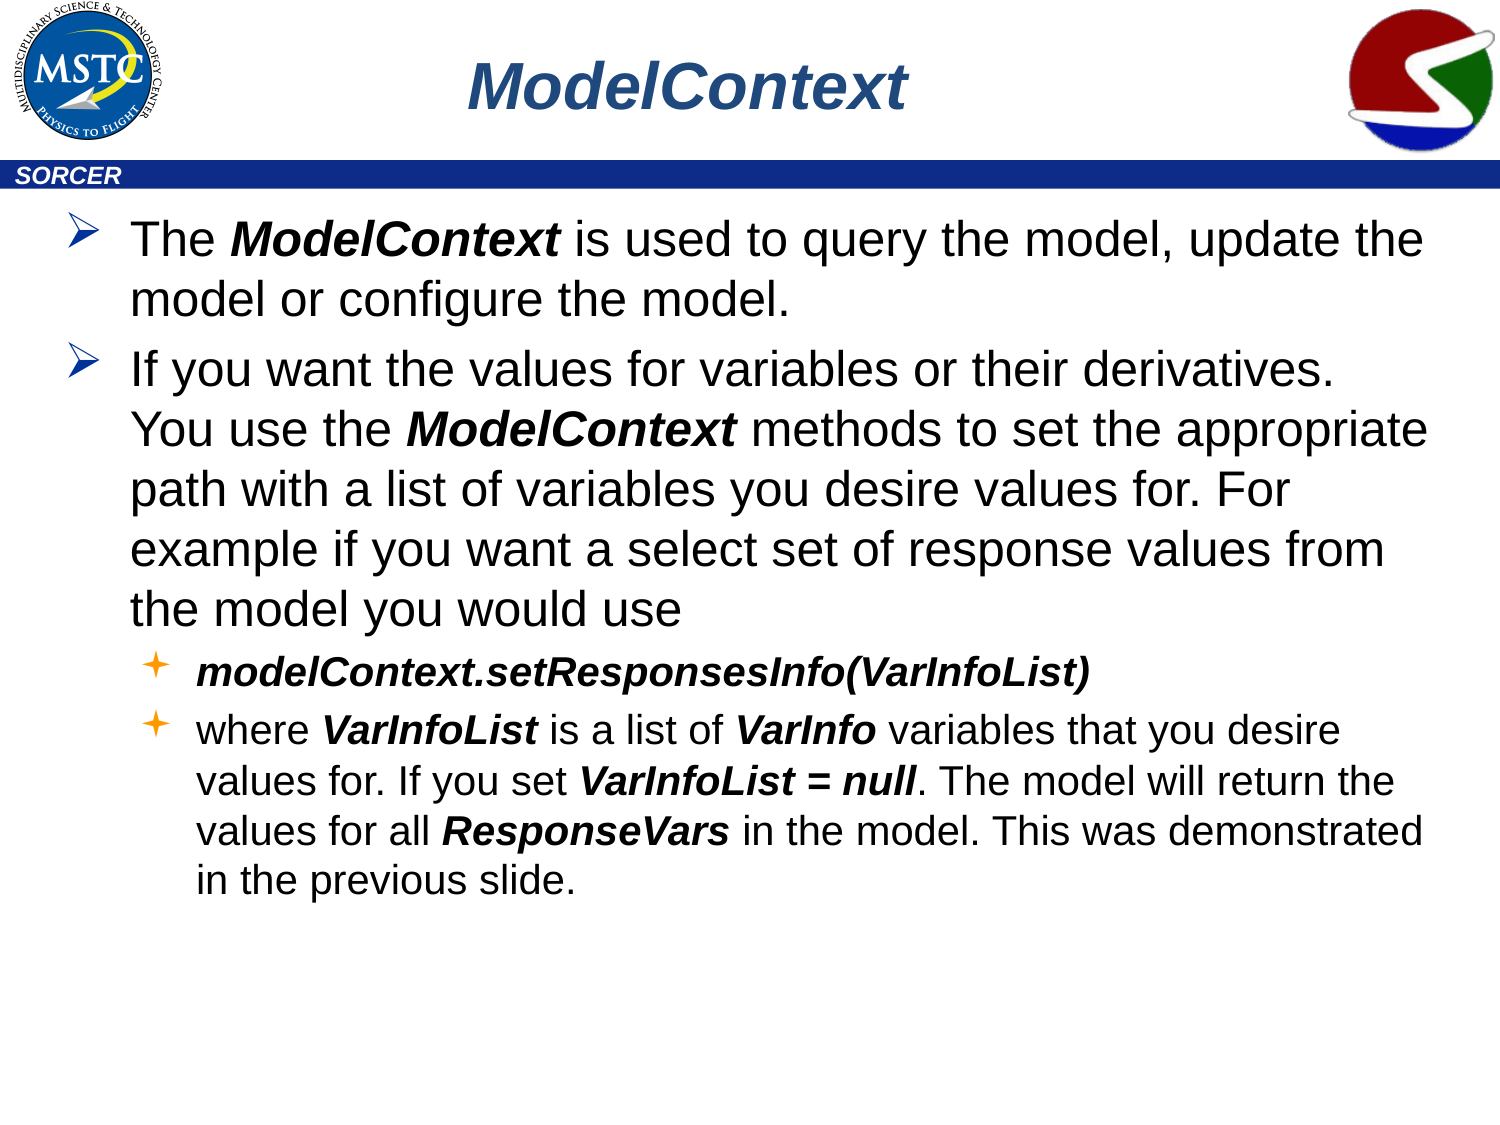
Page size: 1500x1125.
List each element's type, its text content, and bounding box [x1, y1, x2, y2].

picture [12, 0, 163, 148]
list The ModelContext is used to query the model, update the model or configure the model. If you want the values for variables or their derivatives. You use the ModelContext methods to set the appropriate path with a list of variables you desire values for. For example if you want a select set of response values from the model you would use modelContext.setResponsesInfo(VarInfoList) where VarInfoList is a list of VarInfo variables that you desire values for. If you set VarInfoList = null. The model will return the values for all ResponseVars in the model. This was demonstrated in the previous slide. [49, 198, 1448, 1062]
picture [1347, 7, 1495, 154]
title ModelContext [162, 2, 1213, 164]
